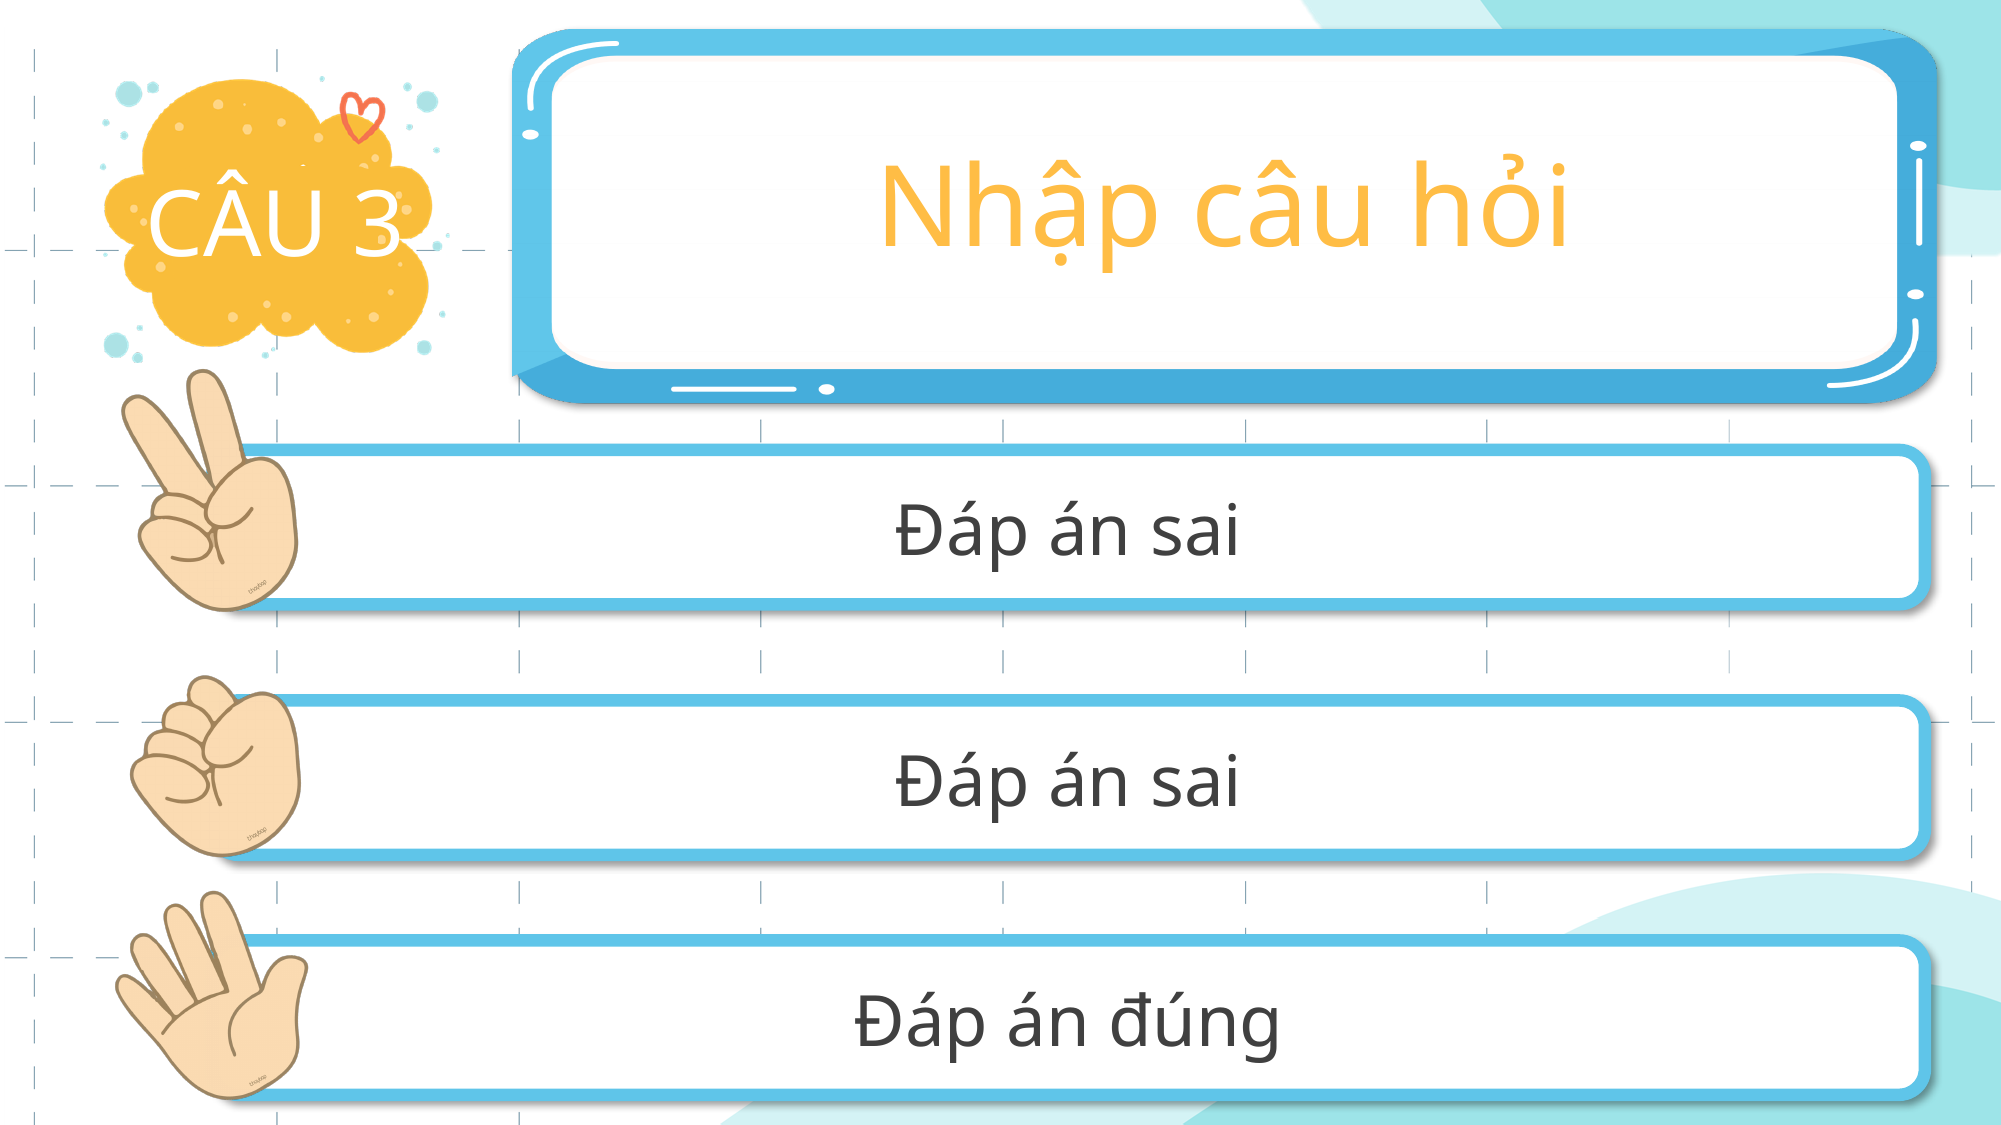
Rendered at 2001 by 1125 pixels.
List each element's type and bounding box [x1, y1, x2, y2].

text_box [99, 645, 1925, 860]
text_box [88, 860, 1925, 1125]
picture [4, 0, 2001, 1125]
text_box [80, 350, 1925, 638]
text_box [99, 76, 450, 350]
